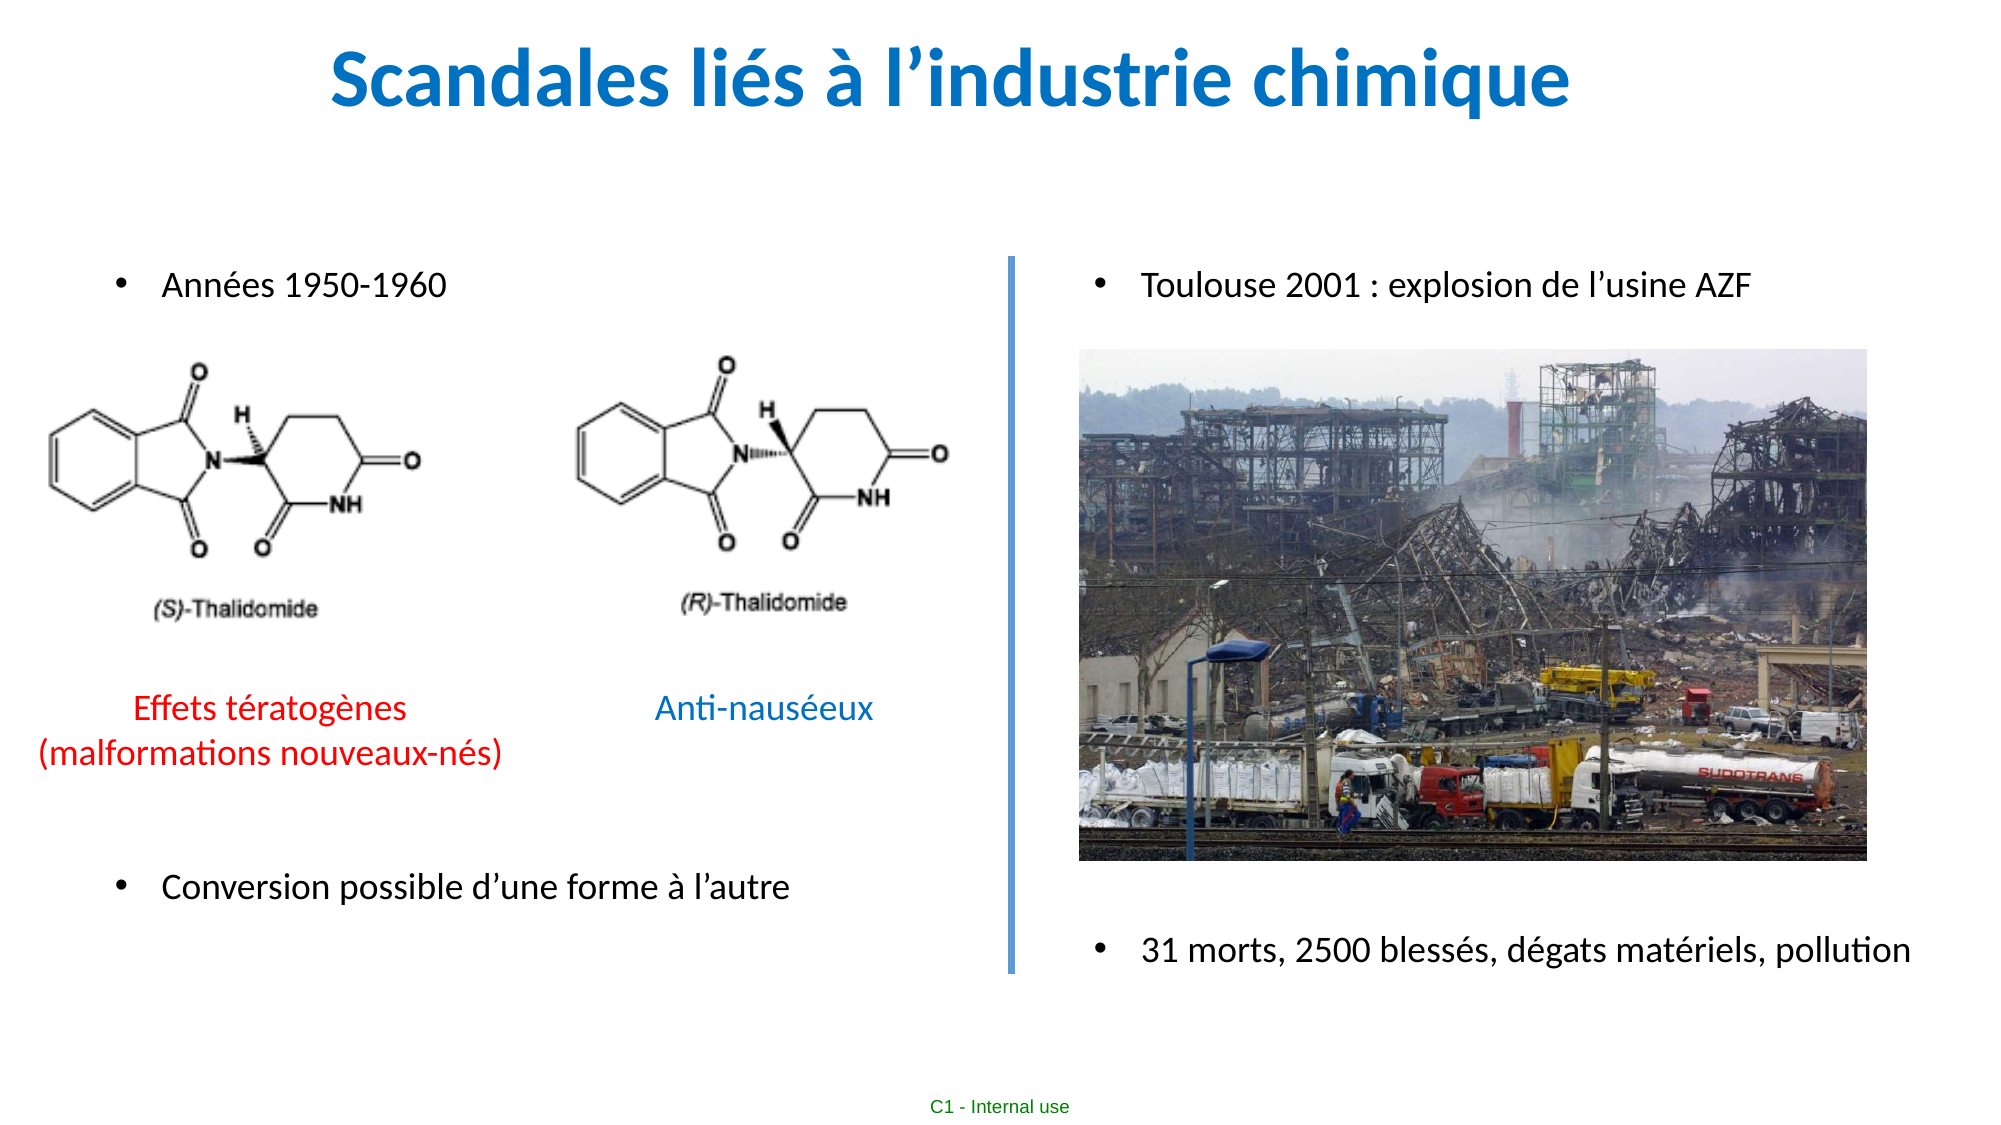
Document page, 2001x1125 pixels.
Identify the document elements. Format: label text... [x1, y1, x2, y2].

picture [47, 352, 952, 626]
text_box Toulouse 2001 : explosion de l’usine AZF [1079, 252, 1845, 313]
text_box Anti-nauséeux [640, 675, 890, 735]
text_box Années 1950-1960 [99, 252, 866, 313]
text_box Conversion possible d’une forme à l’autre [99, 854, 866, 915]
text_box Effets tératogènes (malformations nouveaux-nés) [22, 675, 519, 780]
picture [1079, 349, 1867, 861]
text_box 31 morts, 2500 blessés, dégats matériels, pollution [1079, 917, 1946, 977]
text_box Scandales liés à l’industrie chimique [15, 16, 1888, 131]
